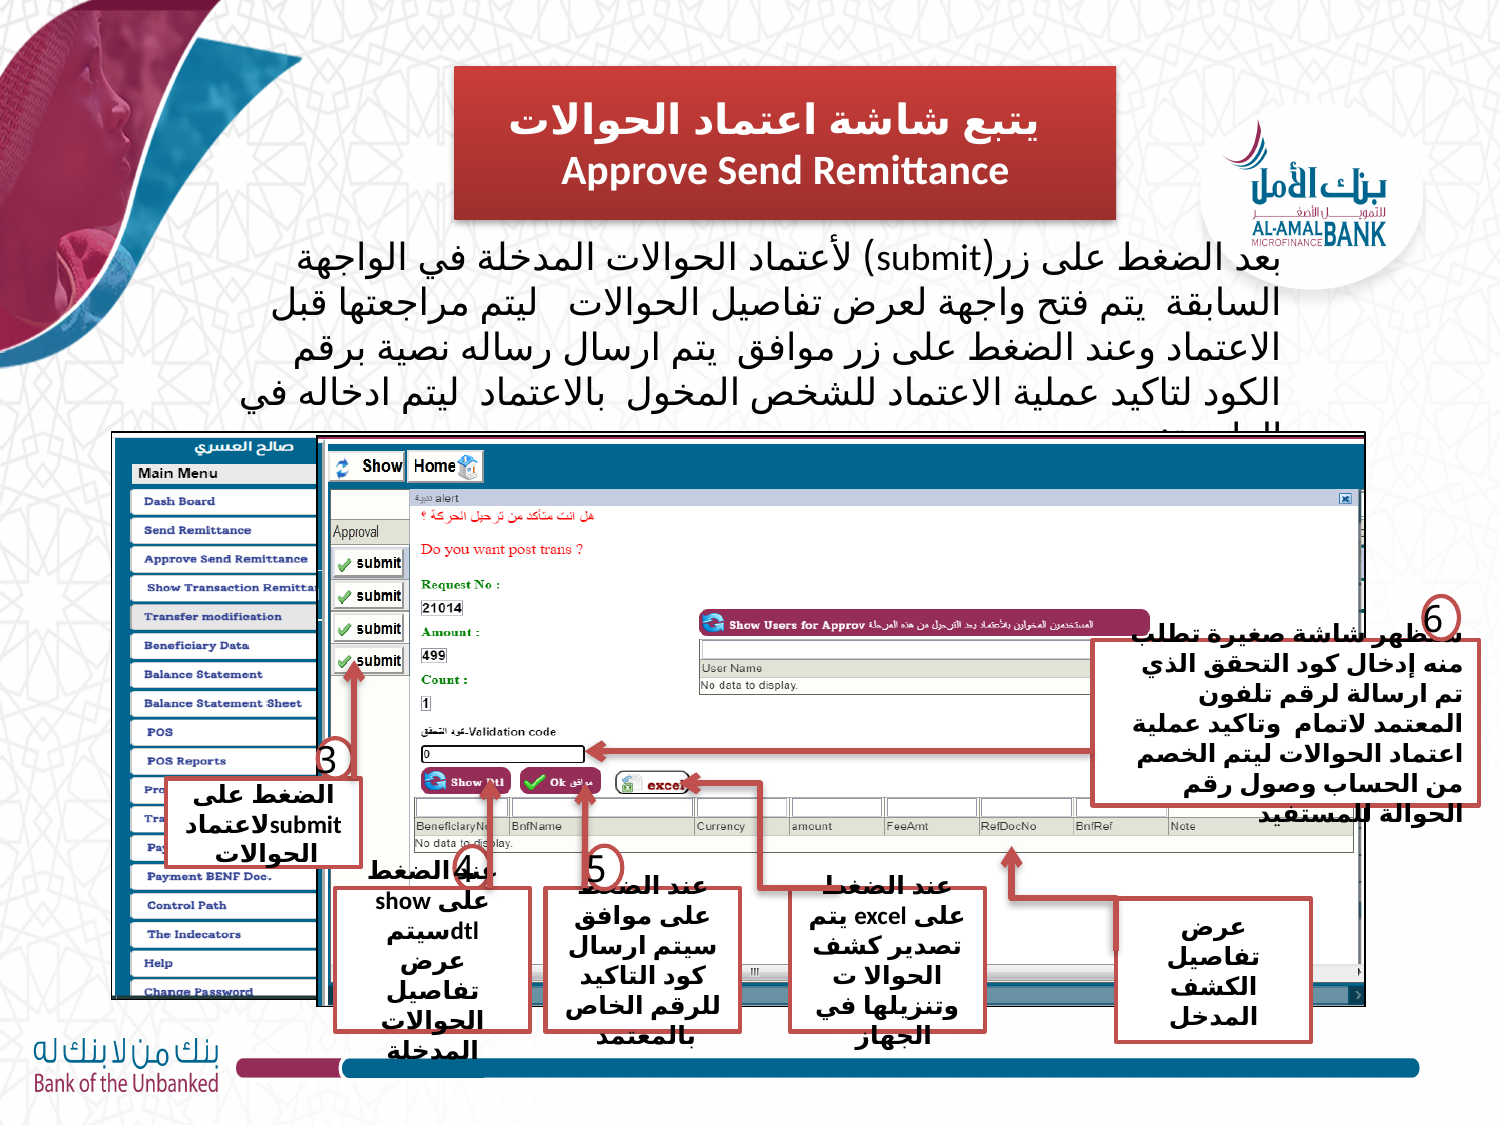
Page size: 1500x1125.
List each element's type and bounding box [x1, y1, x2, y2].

text_box [111, 66, 1479, 1043]
picture [0, 0, 1500, 1125]
